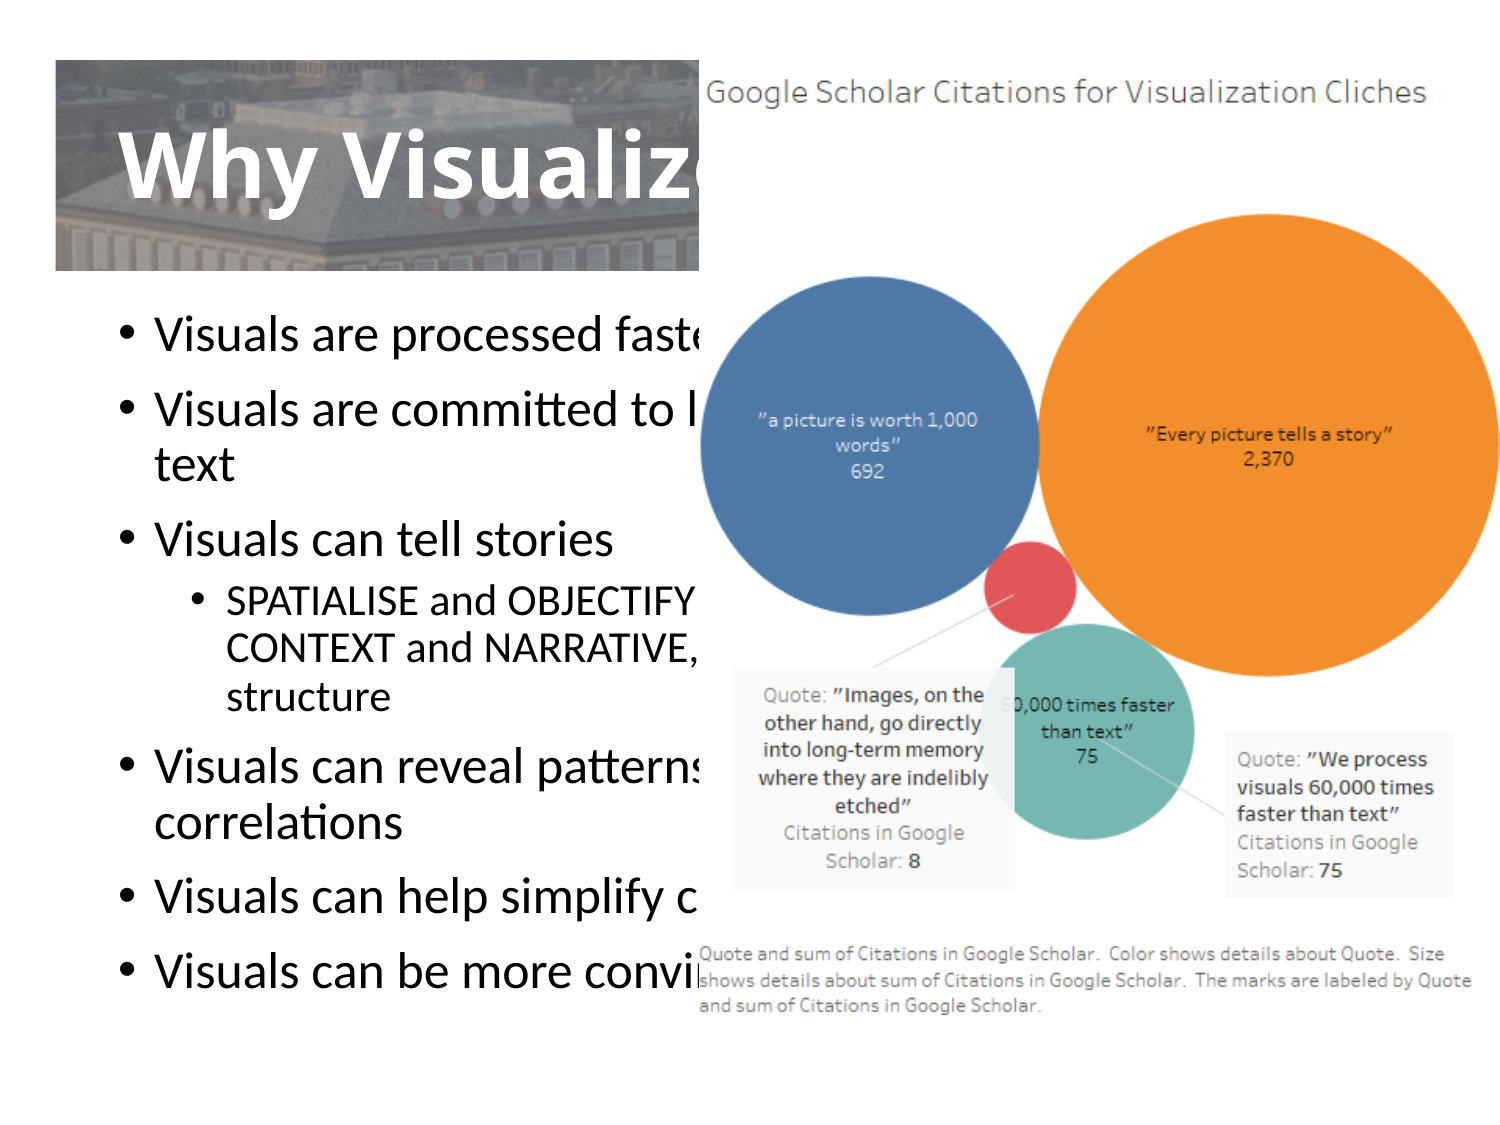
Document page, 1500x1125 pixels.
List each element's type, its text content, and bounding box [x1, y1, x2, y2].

picture [699, 59, 1500, 1020]
title Why Visualize? [103, 59, 699, 278]
list Visuals are processed faster by the brain Visuals are committed to long-term memory easier than text Visuals can tell stories SPATIALISE and OBJECTIFY abstract information, providing CONTEXT and NARRATIVE, and representing PROCESS, not just structure Visuals can reveal patterns, trends, changes, and correlations Visuals can help simplify complex information Visuals can be more convincing than words [103, 299, 699, 1014]
picture [55, 60, 103, 271]
